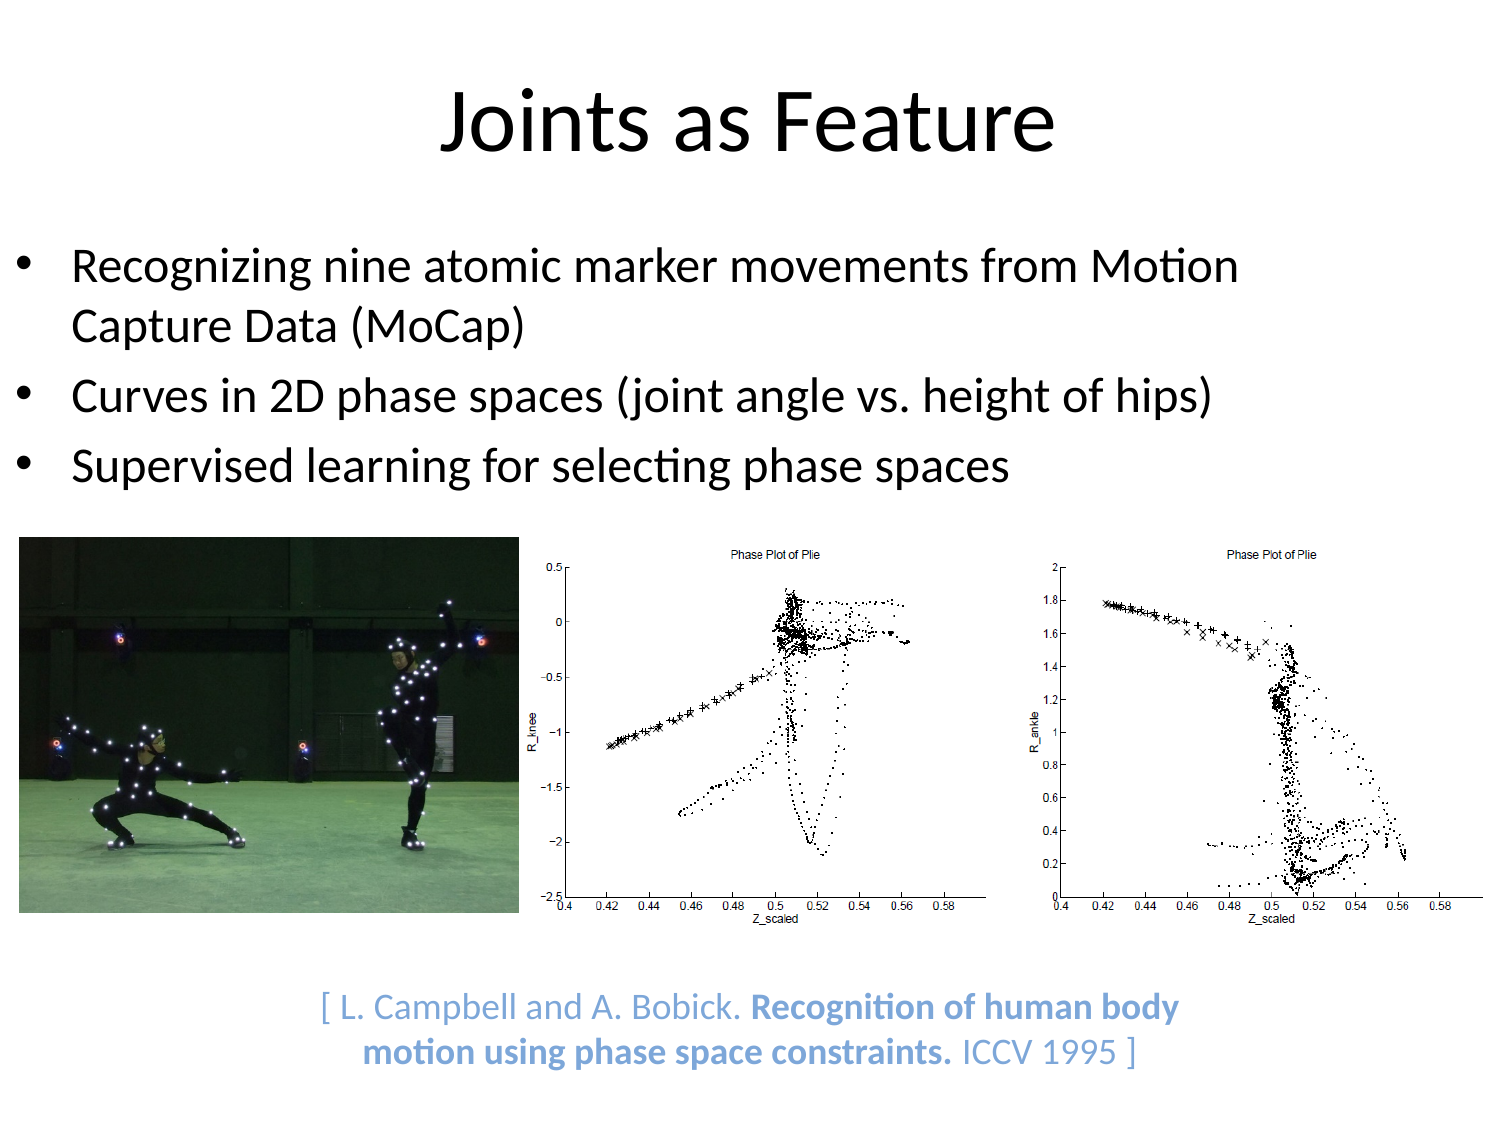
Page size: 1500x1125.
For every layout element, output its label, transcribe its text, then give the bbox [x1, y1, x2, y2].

picture [18, 537, 1488, 930]
text_box [ L. Campbell and A. Bobick. Recognition of human body motion using phase space constraints. ICCV 1995 ] [267, 974, 1233, 1079]
list Recognizing nine atomic marker movements from Motion Capture Data (MoCap) Curves in 2D phase spaces (joint angle vs. height of hips) Supervised learning for selecting phase spaces [0, 224, 1352, 928]
title Joints as Feature [210, 37, 1288, 192]
